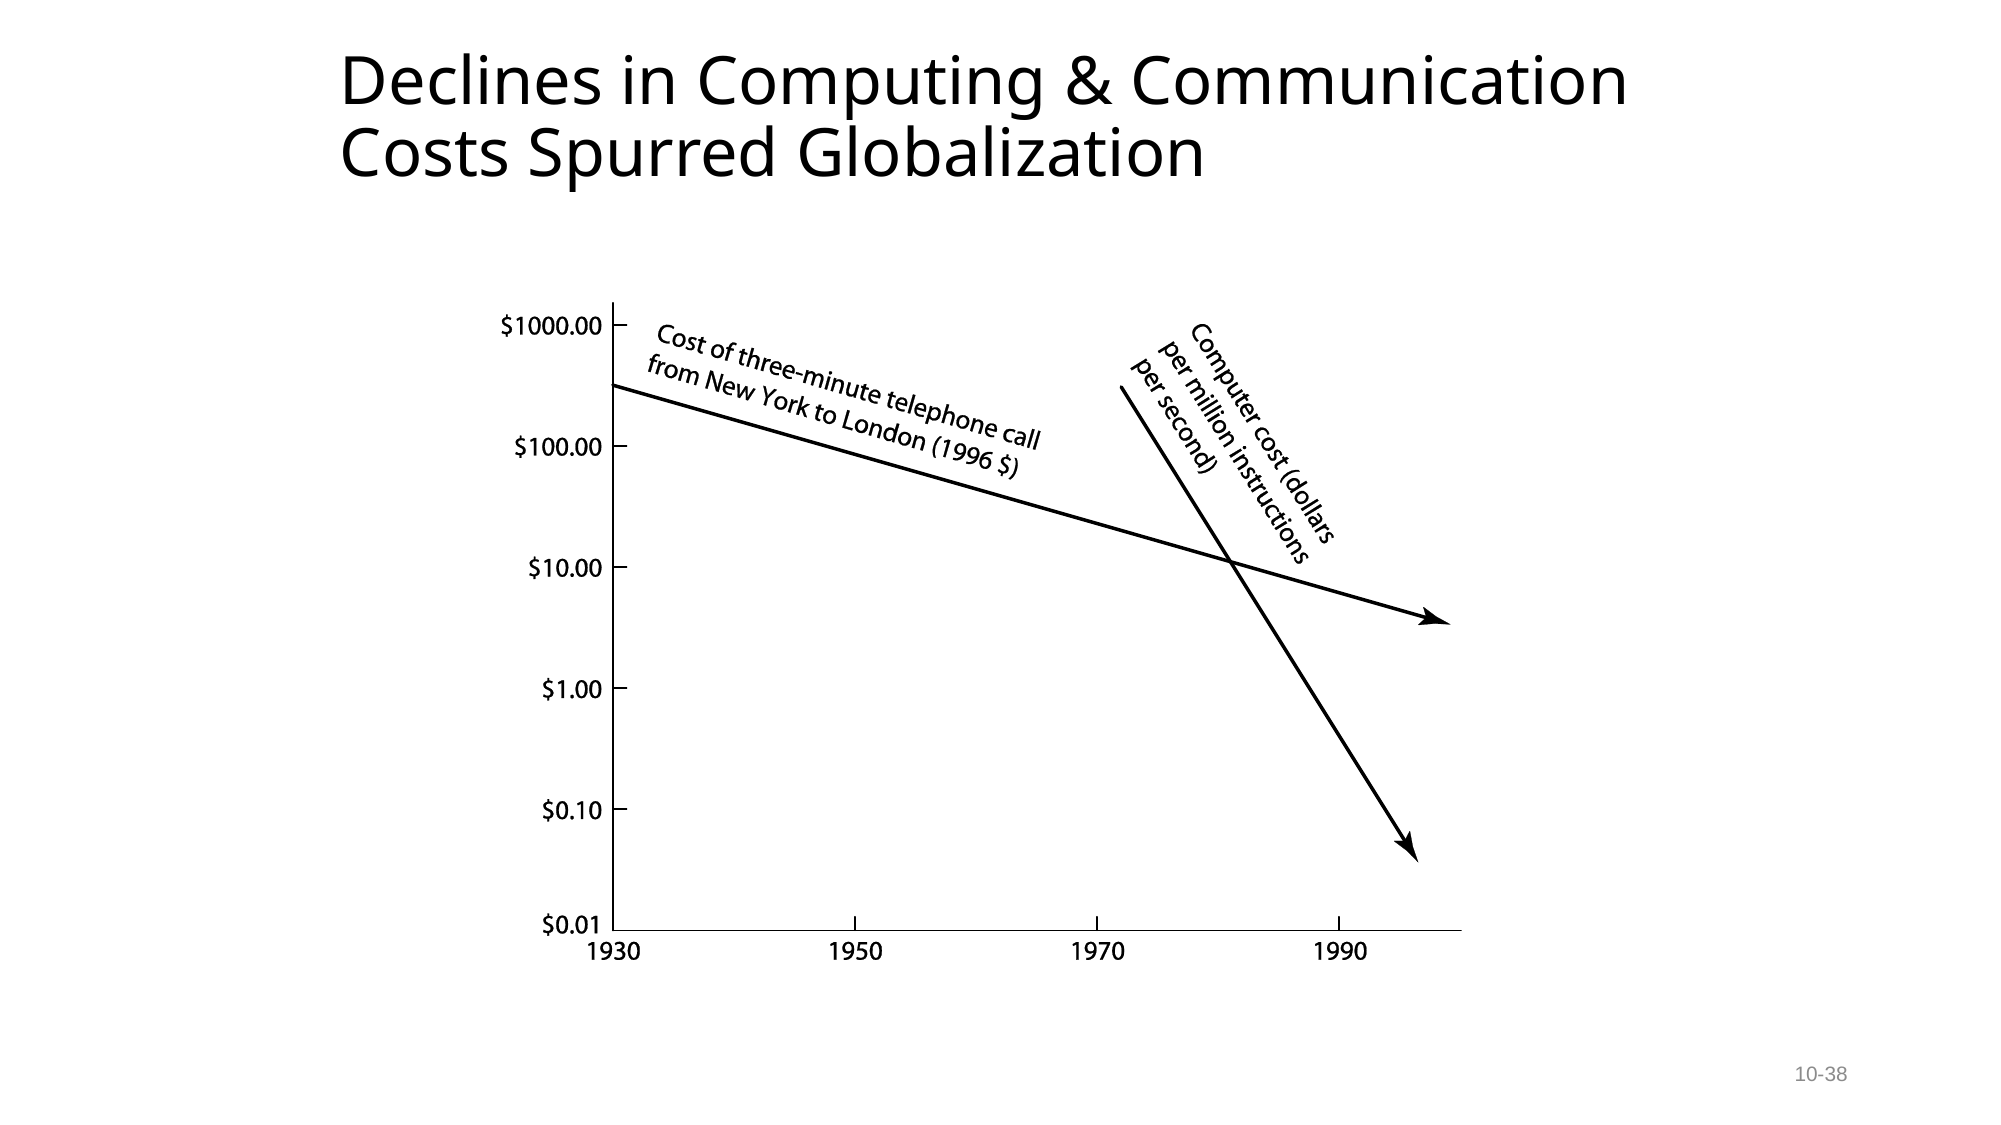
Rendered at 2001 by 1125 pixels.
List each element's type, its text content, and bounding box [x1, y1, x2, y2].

picture [499, 299, 1463, 967]
title Declines in Computing & Communication Costs Spurred Globalization [324, 12, 1688, 225]
slide_number 10-38 [1412, 1042, 1863, 1103]
